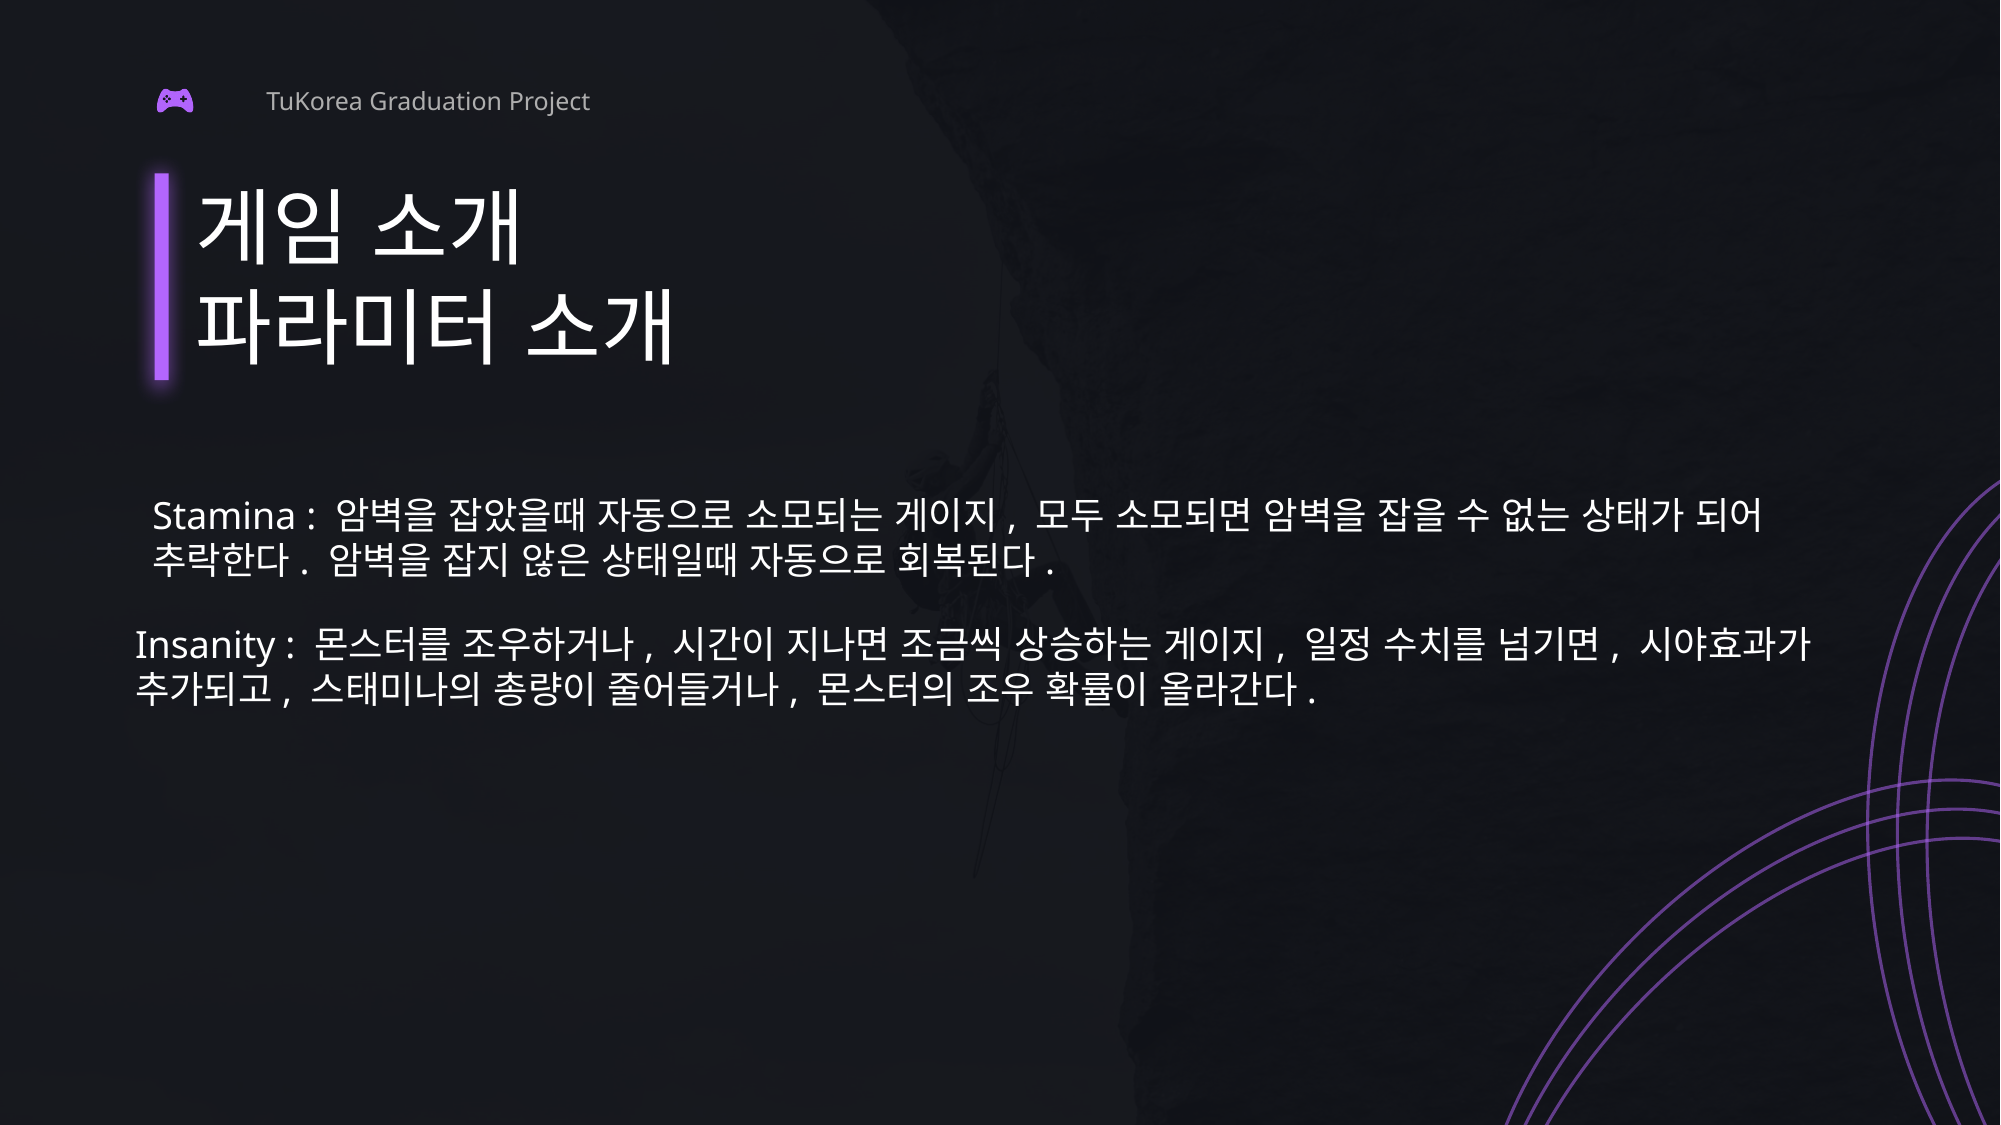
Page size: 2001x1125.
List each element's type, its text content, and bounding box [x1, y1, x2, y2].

text_box Stamina : 암벽을 잡았을때 자동으로 소모되는 게이지, 모두 소모되면 암벽을 잡을 수 없는 상태가 되어 추락한다. 암벽을 잡지 않은 상태일때 자동으로 회복된다. [137, 484, 1546, 590]
text_box 게임 소개 파라미터 소개 [180, 168, 693, 383]
text_box Insanity : 몬스터를 조우하거나, 시간이 지나면 조금씩 상승하는 게이지, 일정 수치를 넘기면, 시야효과가 추가되고, 스태미나의 총량이 줄어들거나, 몬스터의 조우 확률이 올라간다. [120, 613, 1546, 719]
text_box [1546, 445, 2000, 1125]
picture [154, 79, 196, 122]
text_box TuKorea Graduation Project [251, 77, 607, 123]
text_box [153, 172, 170, 382]
